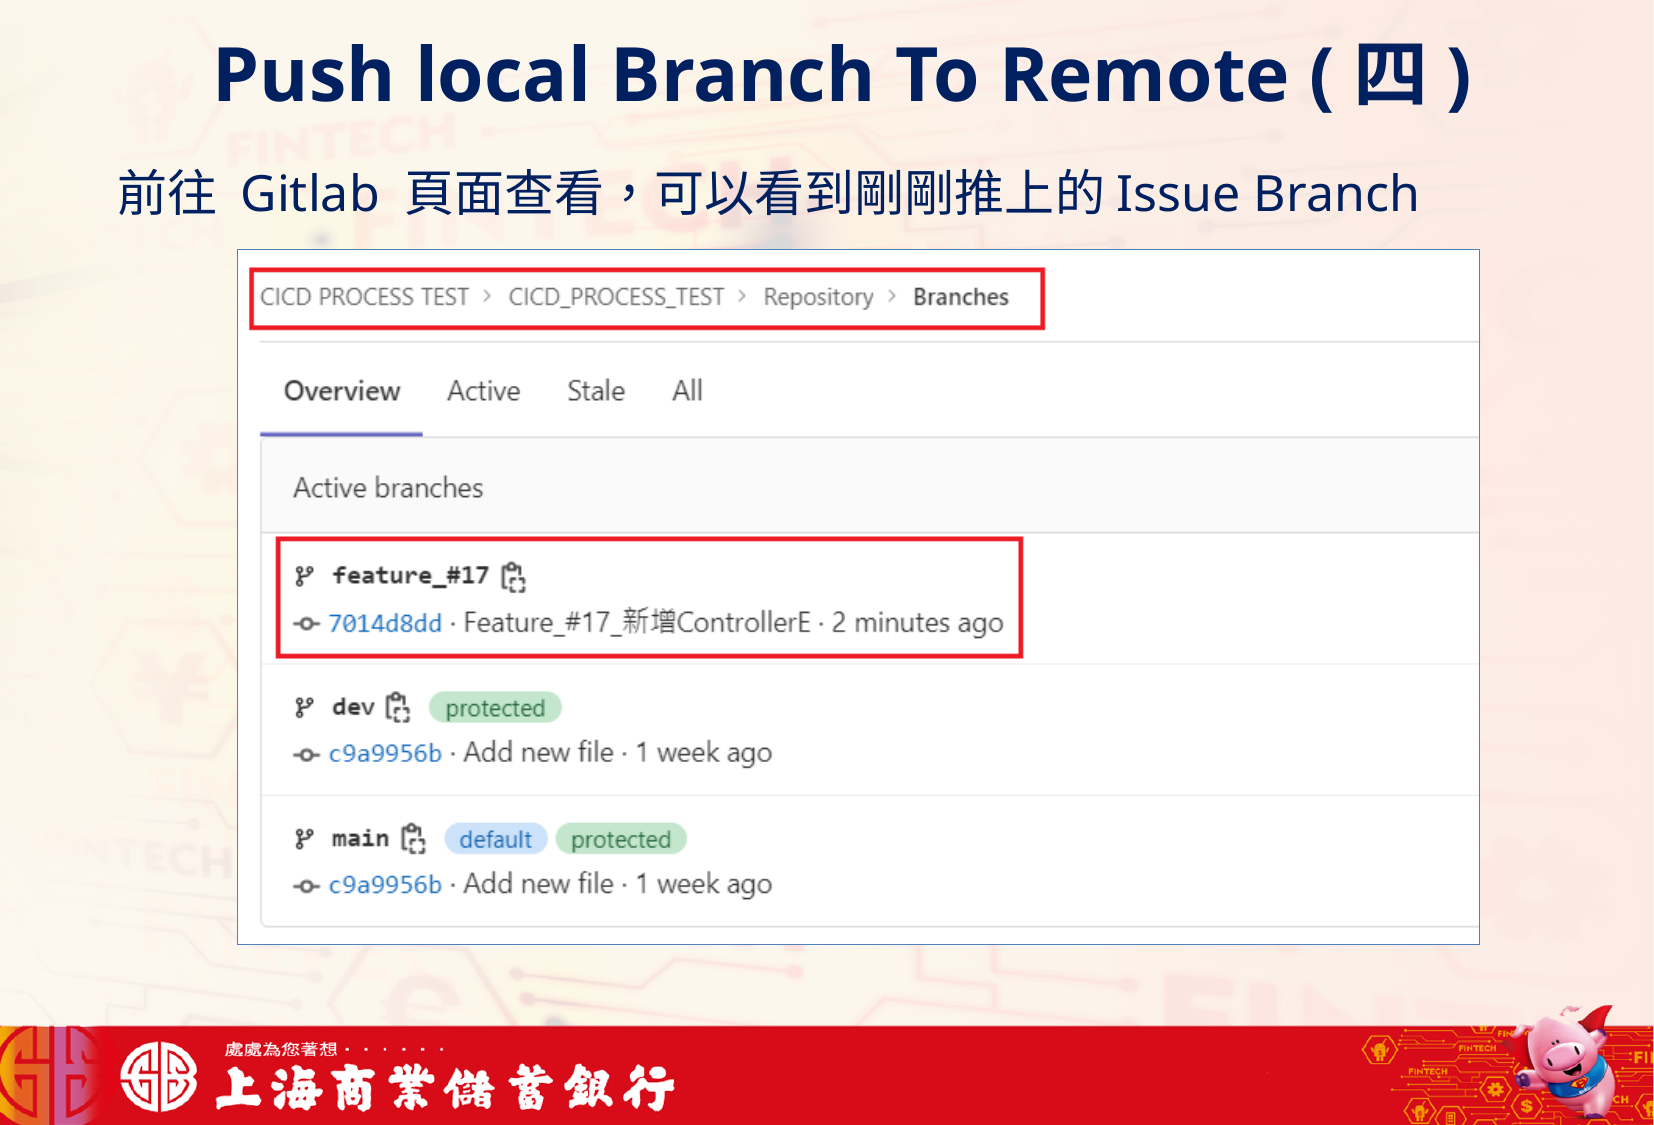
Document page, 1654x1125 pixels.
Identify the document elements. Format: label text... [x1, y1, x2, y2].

picture [0, 0, 1654, 1125]
text_box 前往 Gitlab 頁面查看，可以看到剛剛推上的Issue Branch [100, 145, 1523, 239]
title Push local Branch To Remote (四) [162, 11, 1523, 131]
